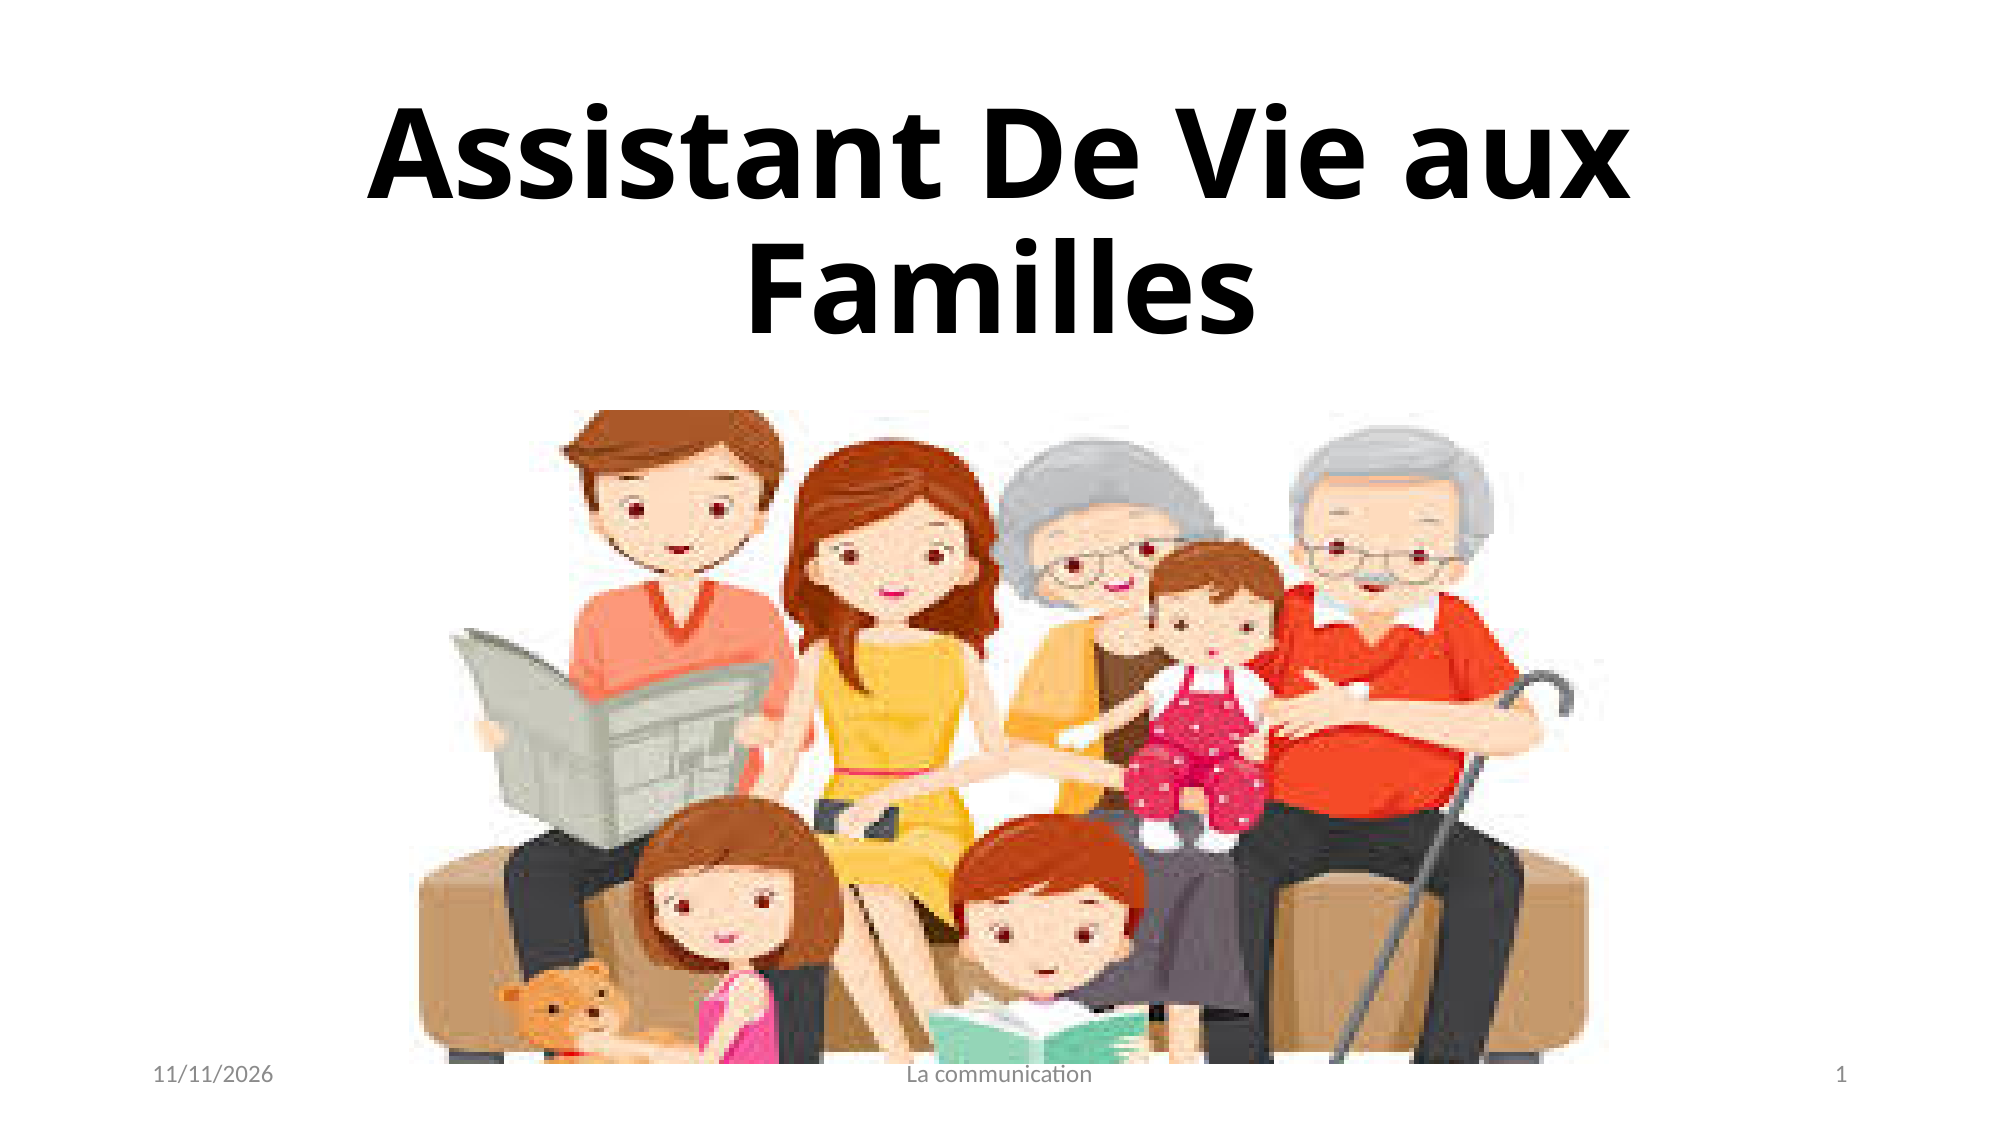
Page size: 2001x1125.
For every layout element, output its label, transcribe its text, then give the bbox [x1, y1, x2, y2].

title Assistant De Vie aux Familles [249, 184, 1750, 369]
picture [249, 410, 1750, 1064]
footer La communication [662, 1064, 1338, 1103]
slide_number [137, 1042, 588, 1103]
slide_number 1 [1412, 1042, 1863, 1103]
